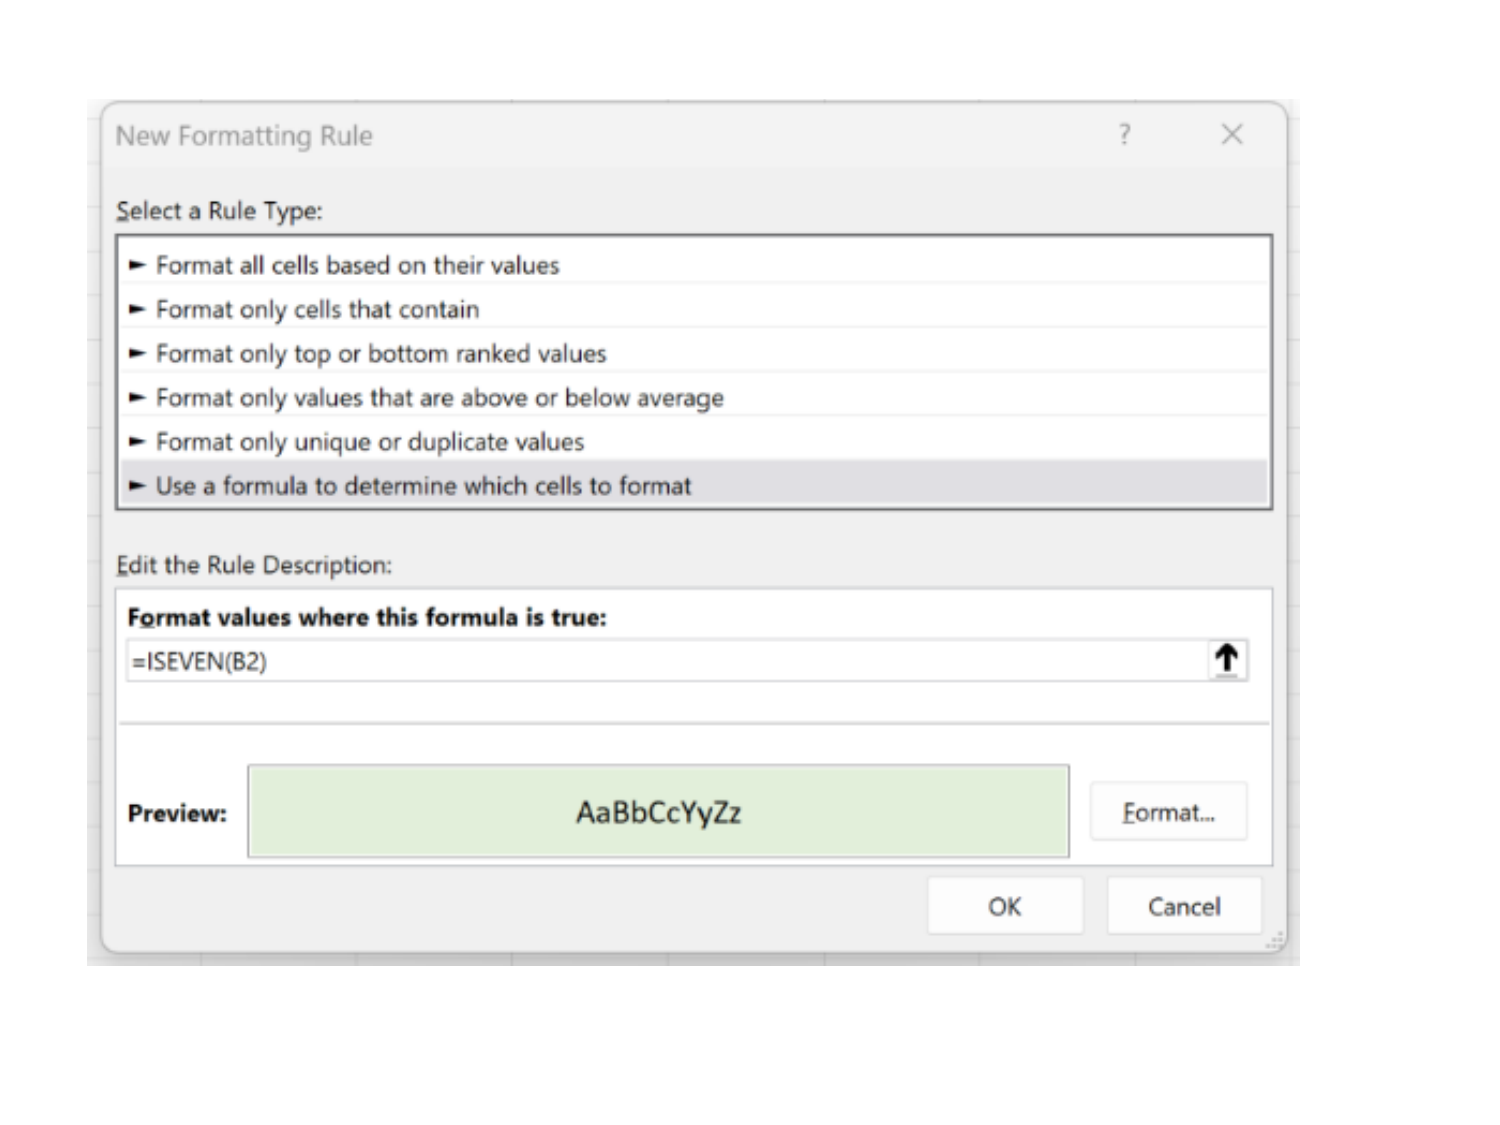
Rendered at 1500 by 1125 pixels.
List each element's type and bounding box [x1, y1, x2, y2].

picture [87, 99, 1301, 966]
